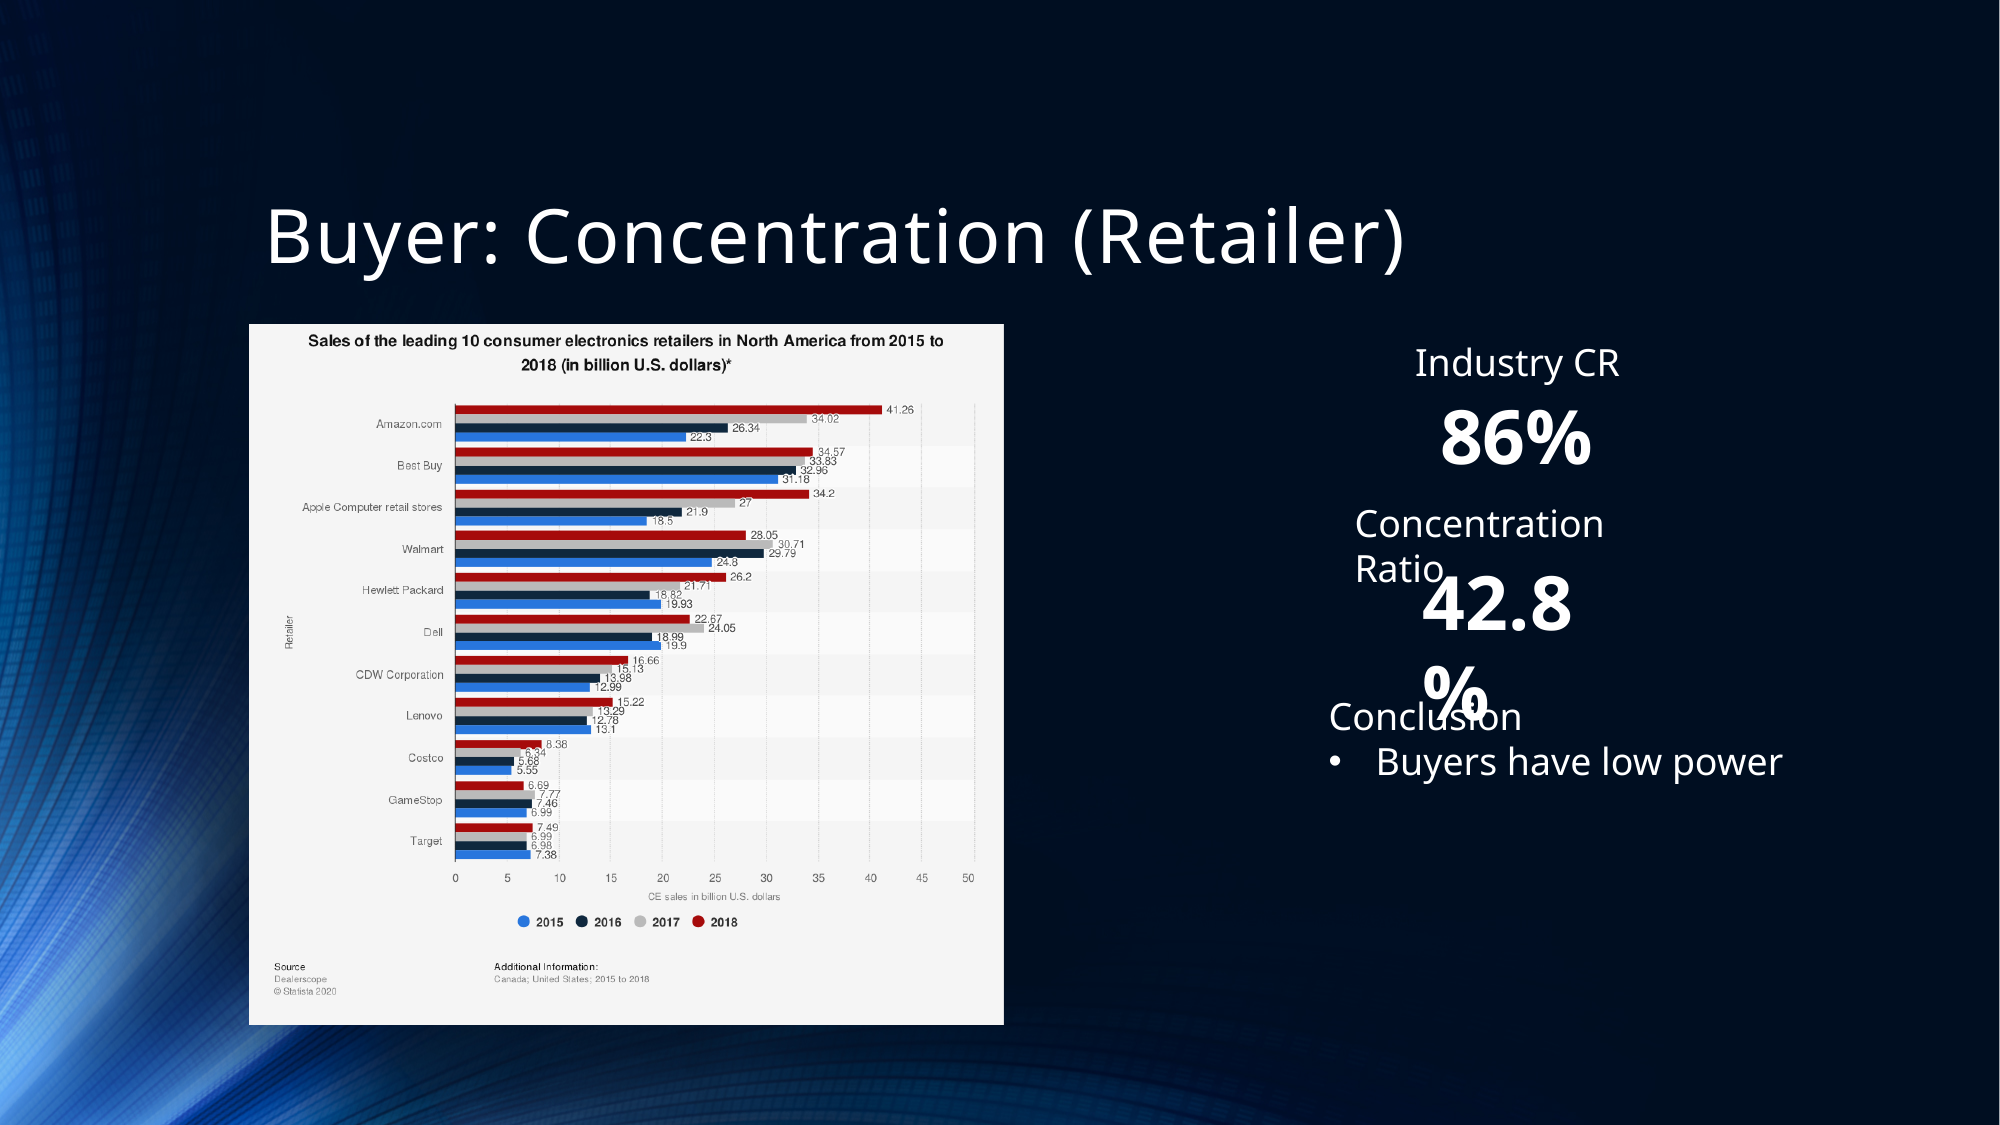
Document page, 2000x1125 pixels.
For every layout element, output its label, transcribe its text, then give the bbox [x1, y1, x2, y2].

text_box Concentration Ratio [1339, 492, 1714, 598]
text_box Conclusion Buyers have low power [1313, 685, 1799, 791]
text_box 86% [1425, 381, 1610, 487]
text_box 42.8% [1407, 547, 1646, 743]
text_box Industry CR [1330, 331, 1705, 392]
picture [0, 0, 2000, 1125]
title Buyer: Concentration (Retailer) [249, 62, 1750, 288]
